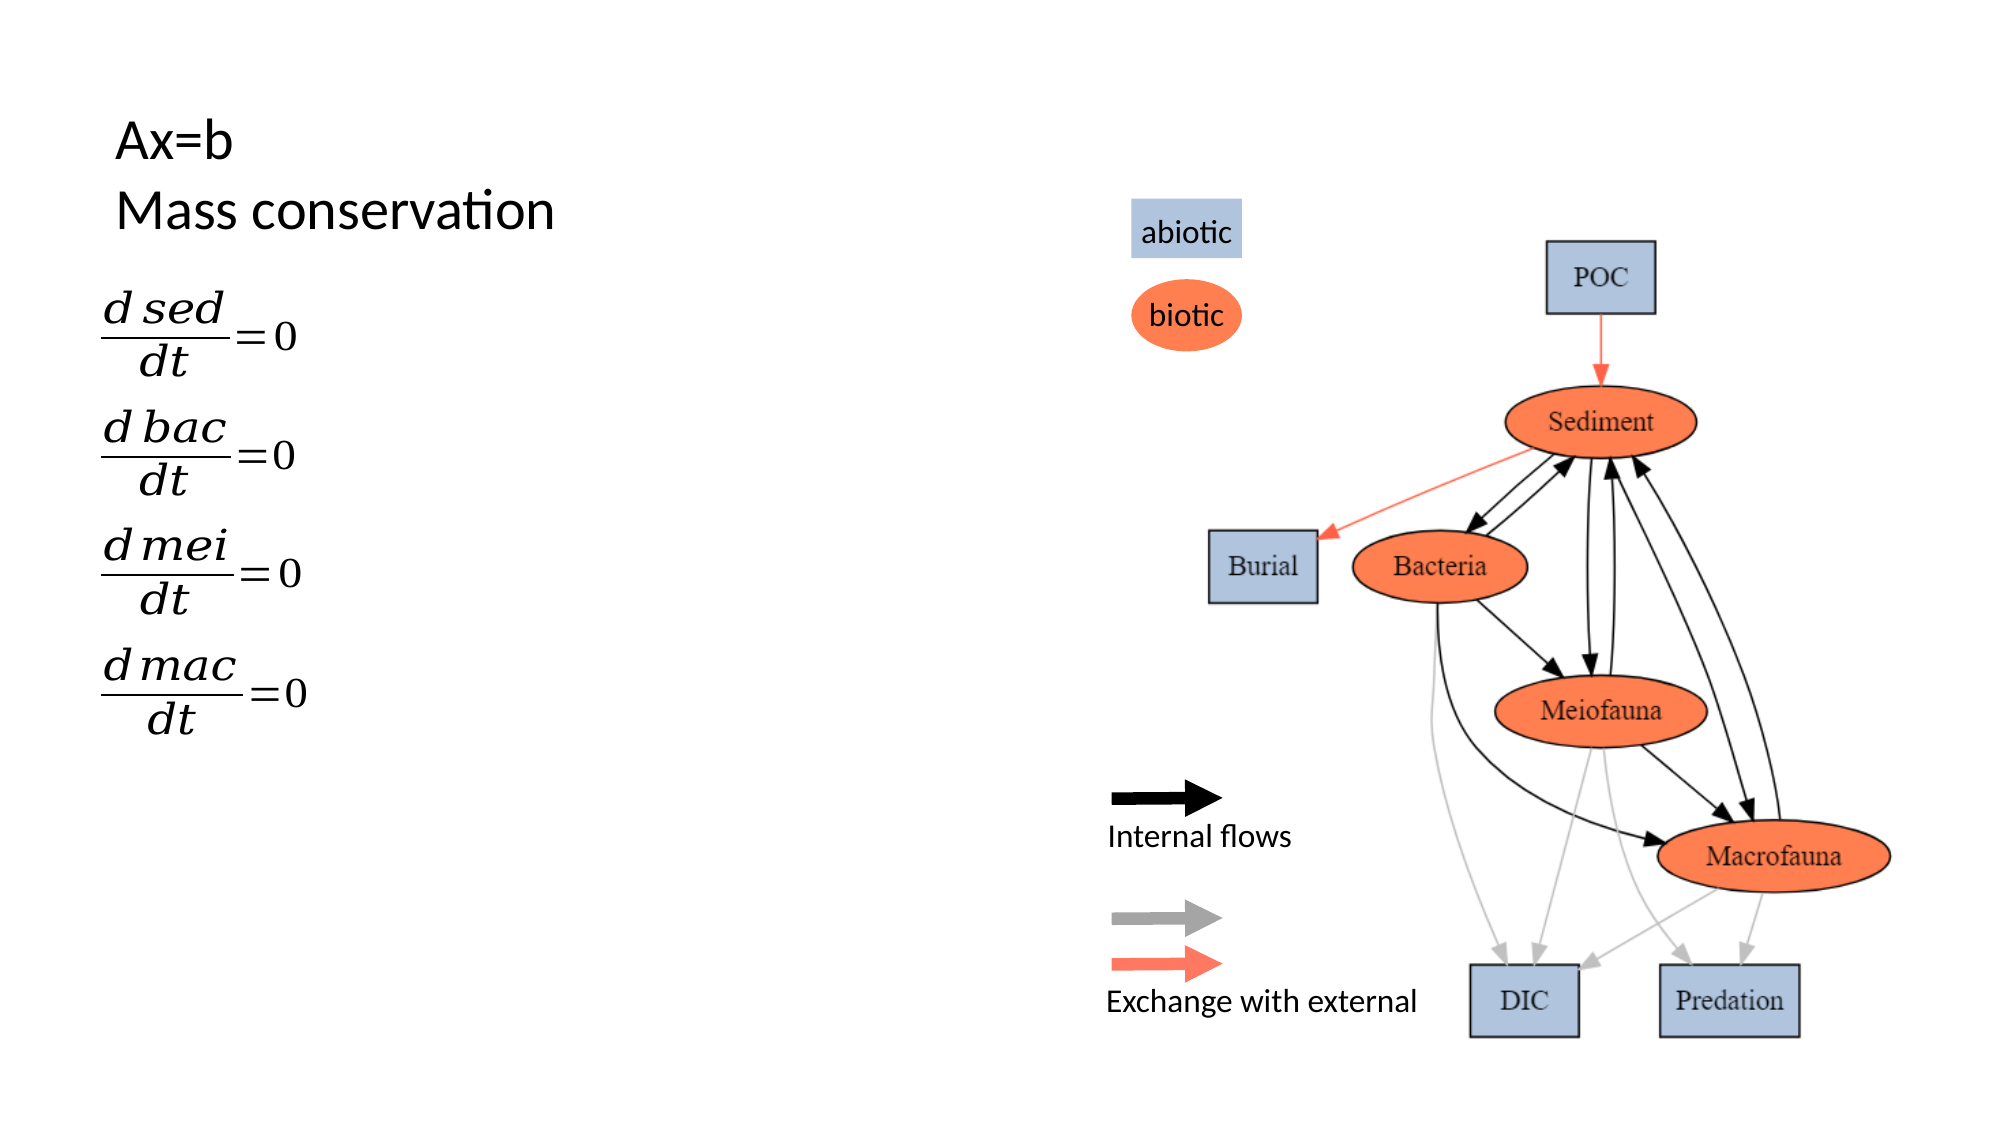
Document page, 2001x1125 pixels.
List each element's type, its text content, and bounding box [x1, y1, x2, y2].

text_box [97, 285, 310, 745]
text_box Ax=b Mass conservation [100, 93, 572, 249]
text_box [1091, 198, 1477, 1028]
picture [1174, 198, 1964, 1079]
